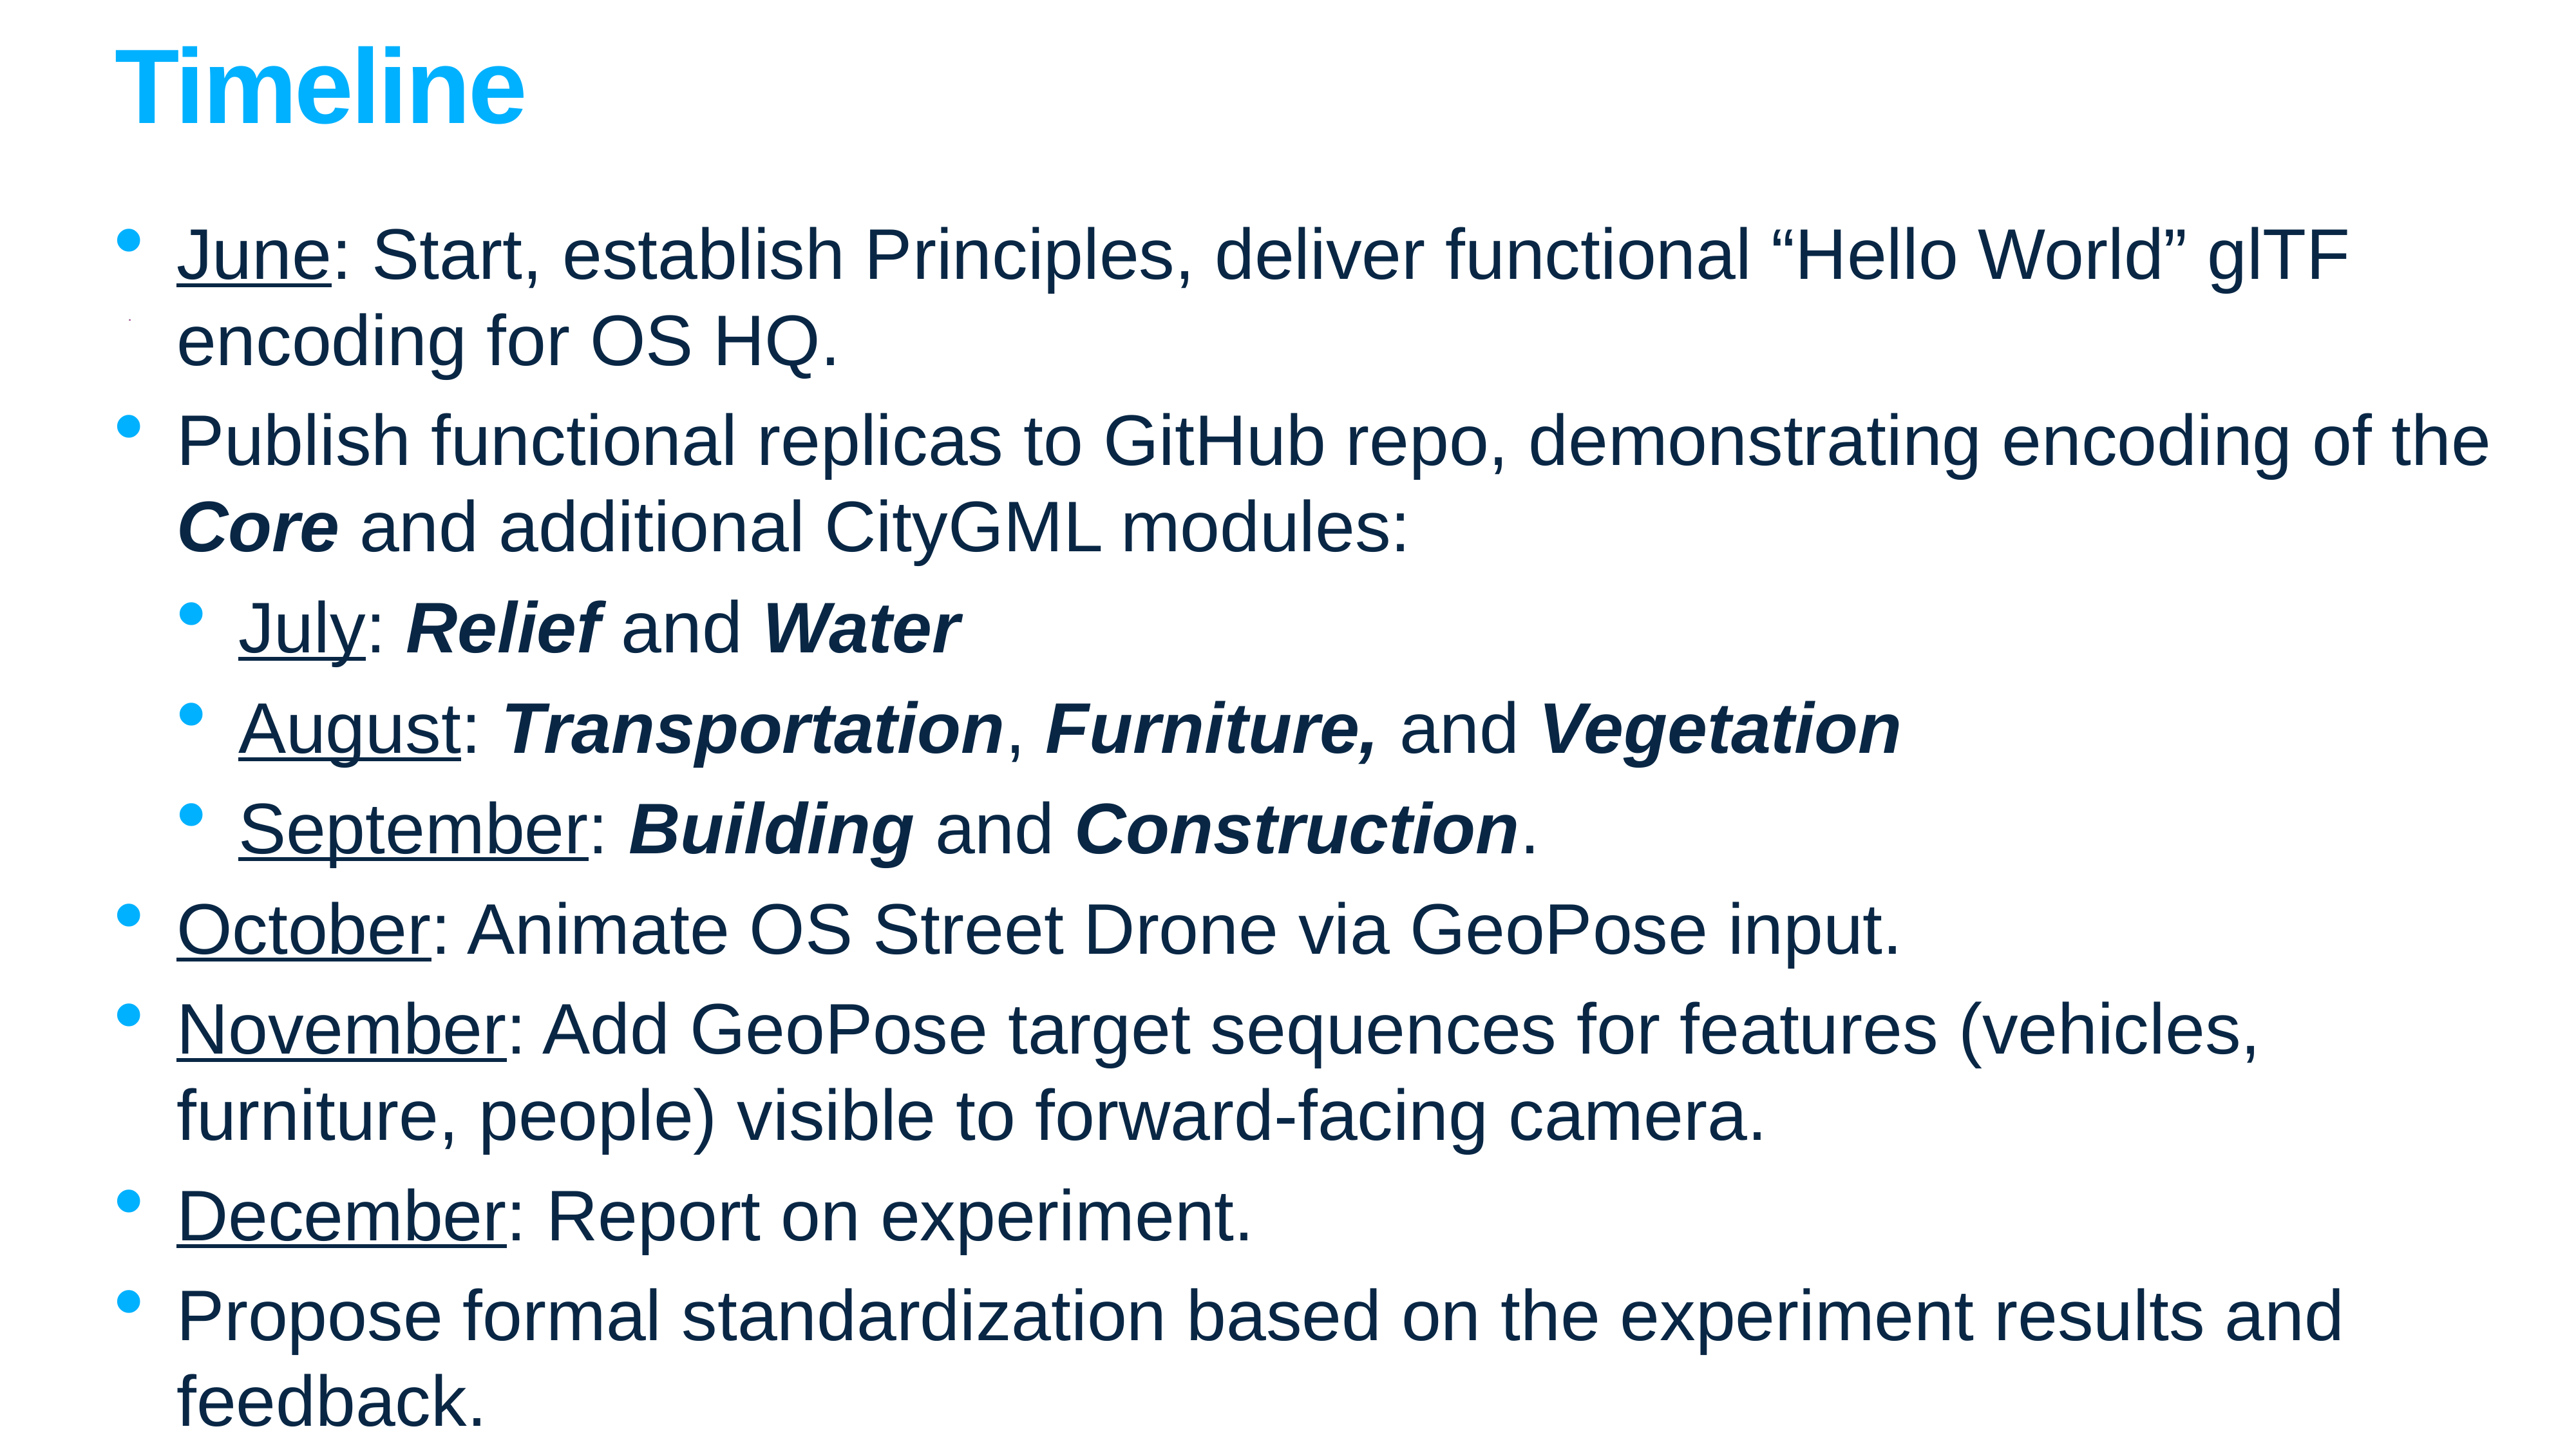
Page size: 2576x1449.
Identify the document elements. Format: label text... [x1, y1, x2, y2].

list June: Start, establish Principles, deliver functional “Hello World” glTF encoding for OS HQ. Publish functional replicas to GitHub repo, demonstrating encoding of the Core and additional CityGML modules: July: Relief and Water August: Transportation, Furniture, and Vegetation September: Building and Construction. October: Animate OS Street Drone via GeoPose input. November: Add GeoPose target sequences for features (vehicles, furniture, people) visible to forward-facing camera. December: Report on experiment. Propose formal standardization based on the experiment results and feedback. [46, 101, 2505, 1449]
title Timeline [105, 11, 2328, 101]
picture [128, 317, 132, 322]
